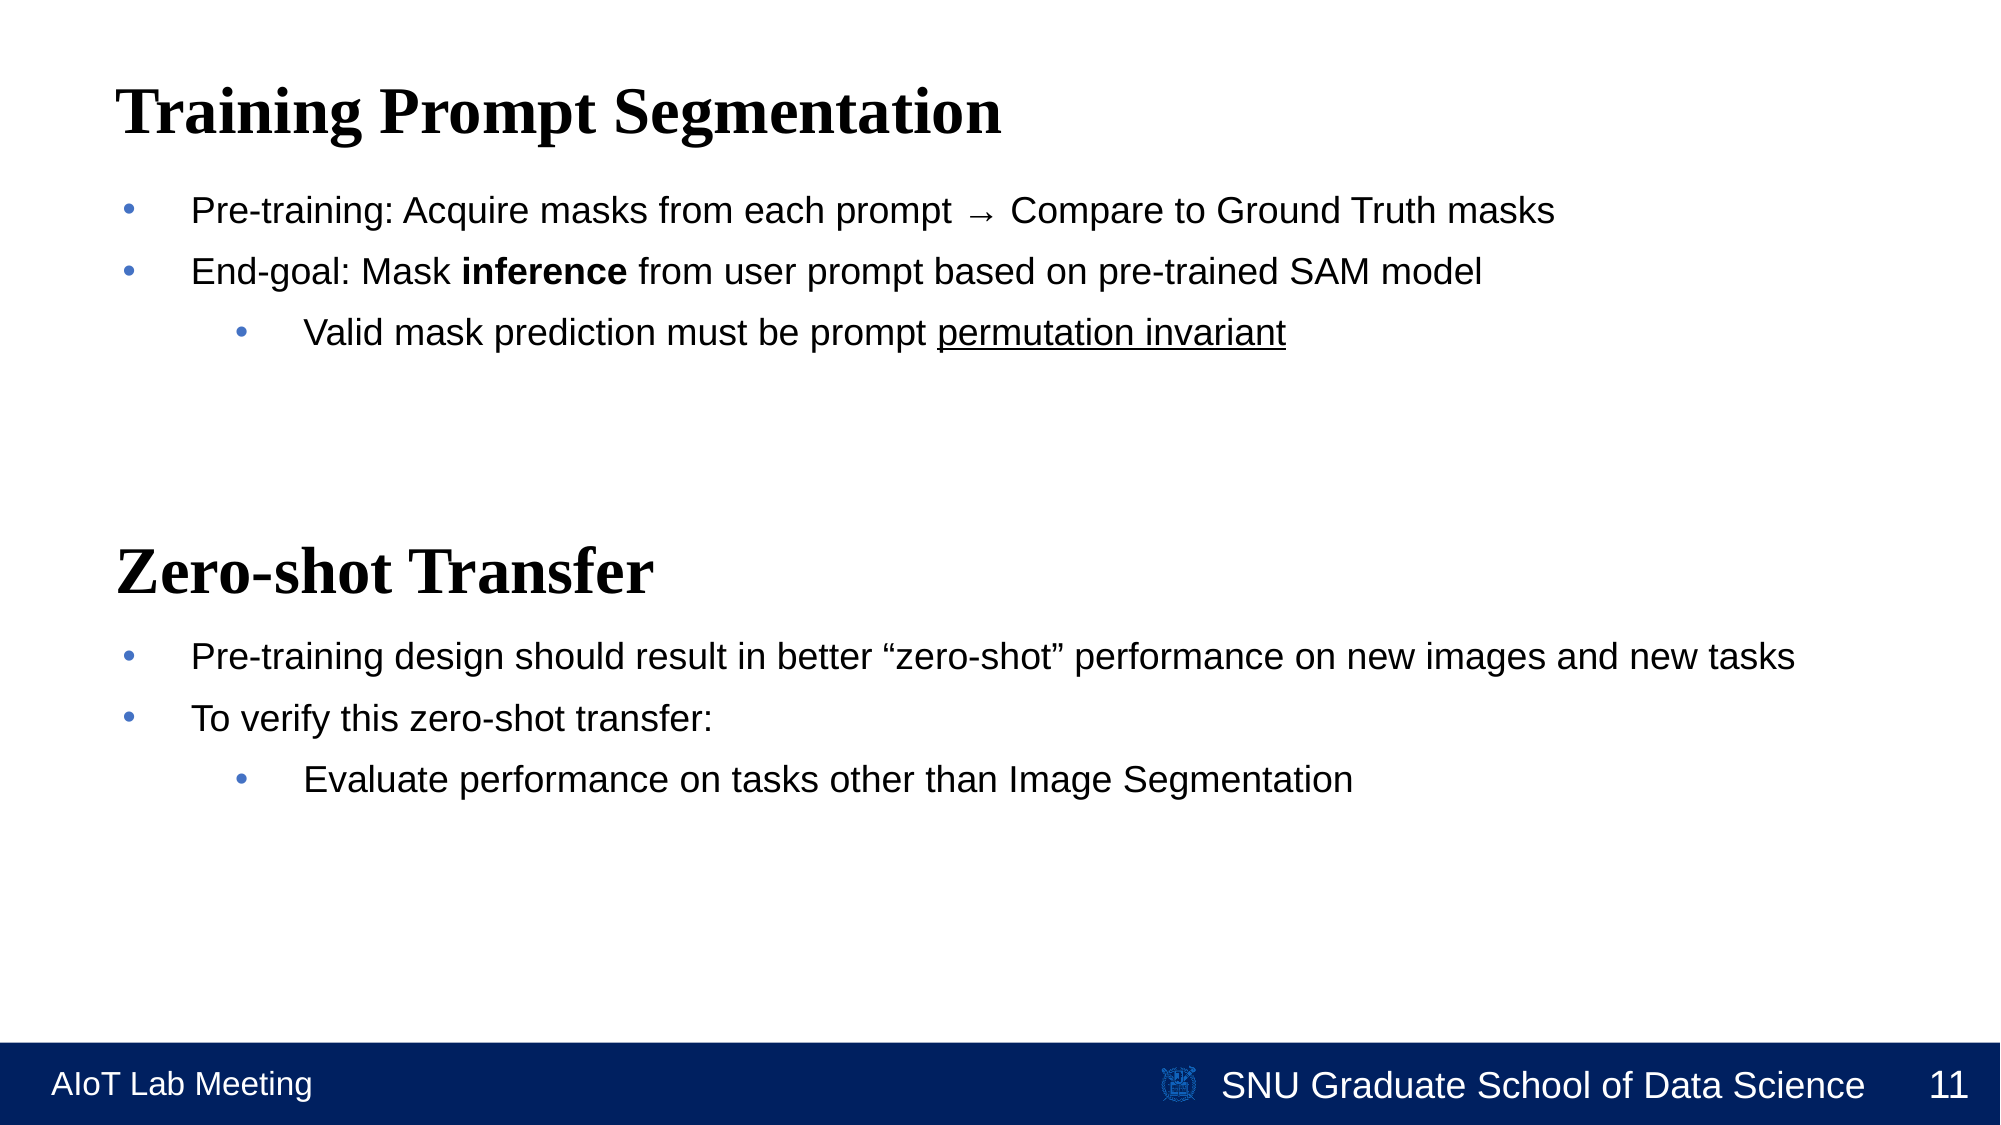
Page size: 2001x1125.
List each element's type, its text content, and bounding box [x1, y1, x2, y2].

title Zero-shot Transfer [100, 500, 1826, 629]
list Pre-training: Acquire masks from each prompt → Compare to Ground Truth masks End-goal: Mask inference from user prompt based on pre-trained SAM model Valid mask prediction must be prompt permutation invariant [82, 183, 1918, 471]
picture [1161, 1063, 1197, 1105]
title Training Prompt Segmentation [100, 39, 1826, 183]
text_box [20, 1054, 517, 1125]
list Pre-training design should result in better “zero-shot” performance on new images and new tasks To verify this zero-shot transfer: Evaluate performance on tasks other than Image Segmentation [82, 629, 1918, 917]
